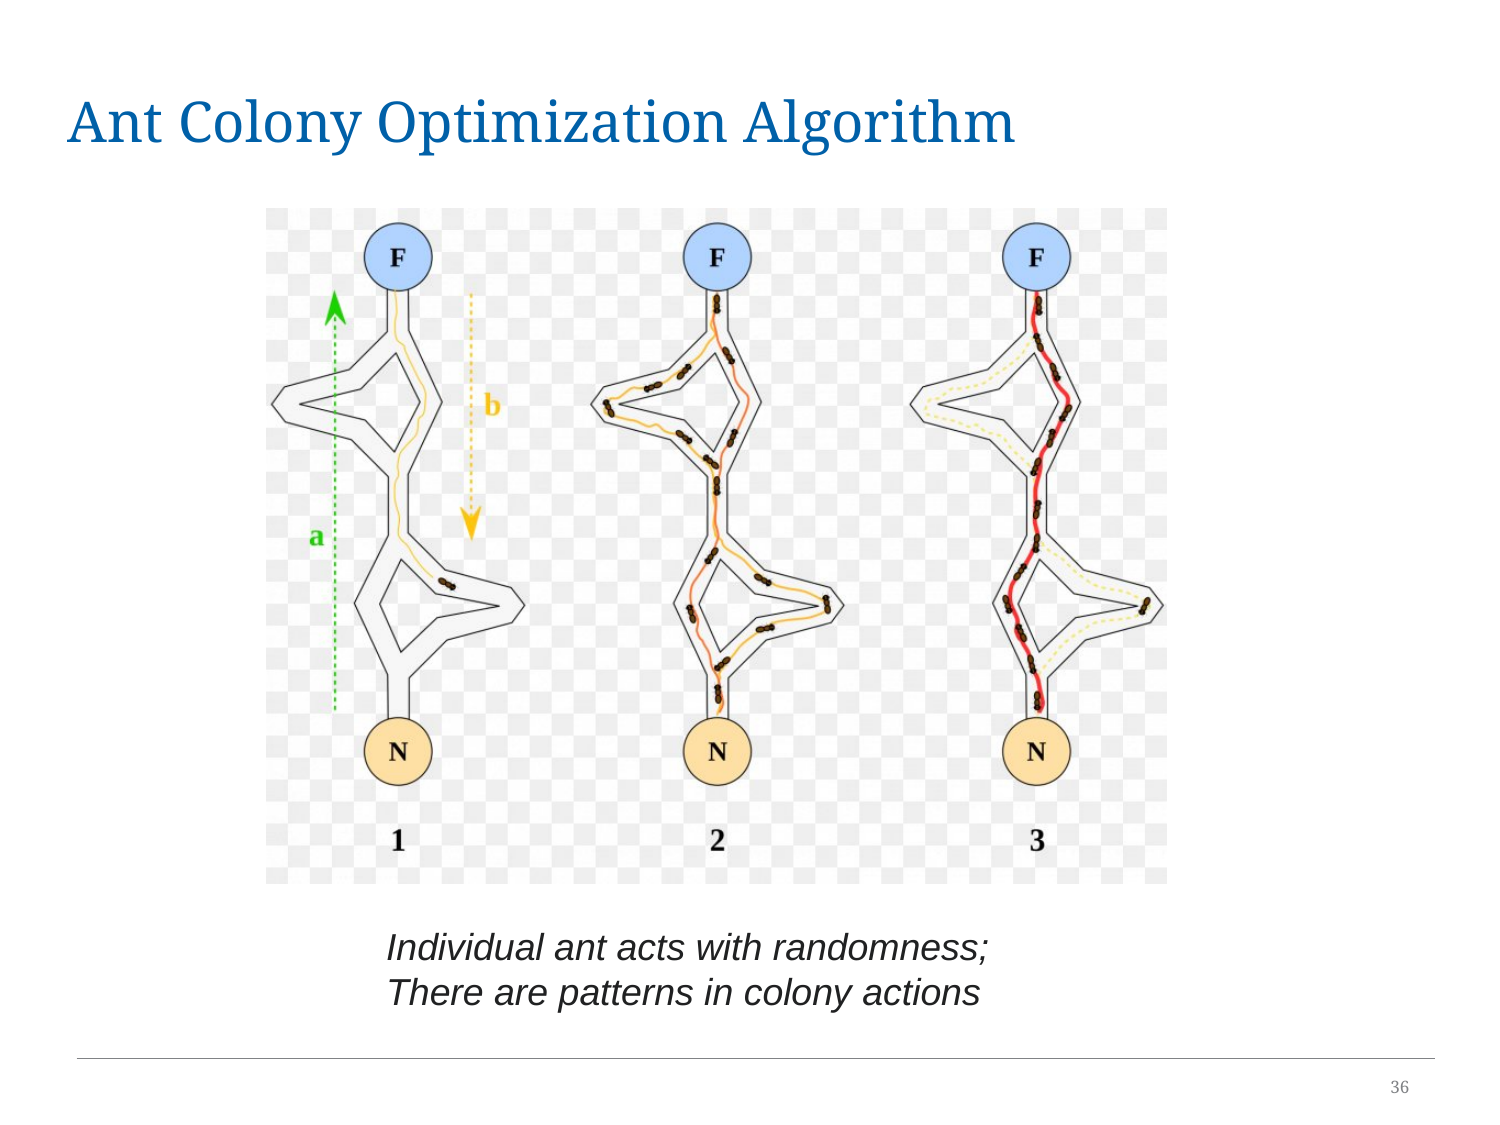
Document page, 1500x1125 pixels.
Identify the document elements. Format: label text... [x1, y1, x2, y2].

title Ant Colony Optimization Algorithm [52, 50, 1403, 190]
picture [265, 208, 1167, 884]
text_box Individual ant acts with randomness; There are patterns in colony actions [371, 915, 1085, 1021]
slide_number 36 [1175, 1057, 1425, 1118]
